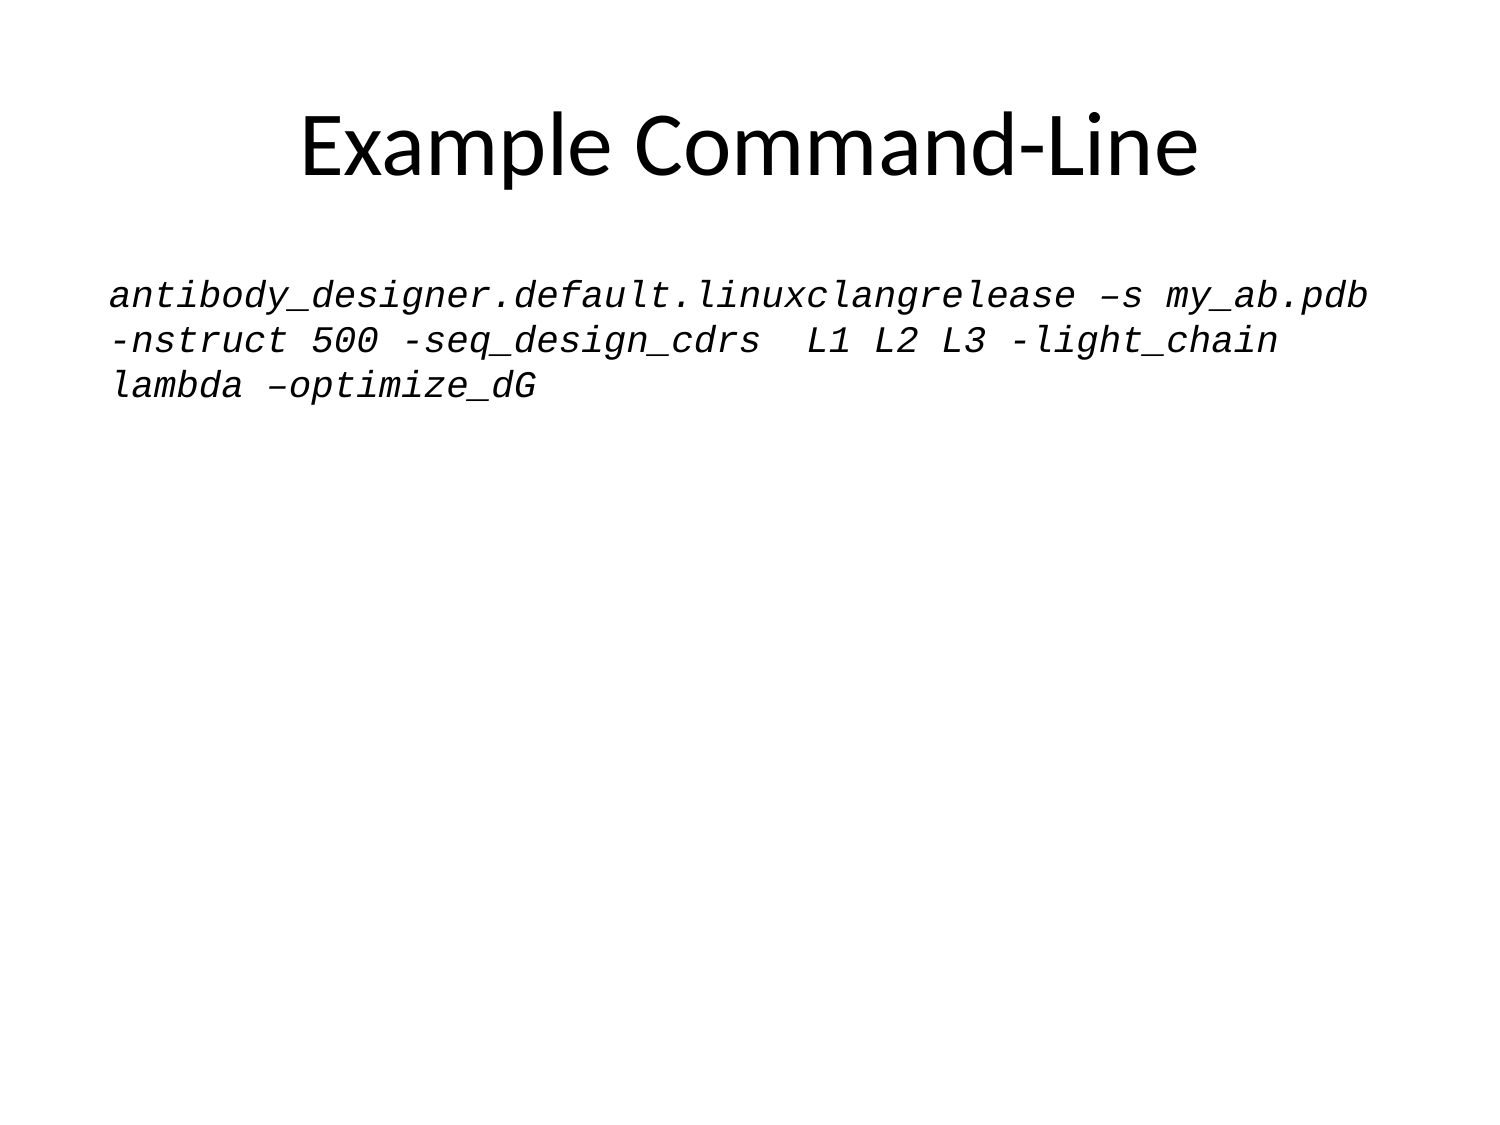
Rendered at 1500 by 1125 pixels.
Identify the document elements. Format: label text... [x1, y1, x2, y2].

title Example Command-Line [75, 45, 1425, 233]
list antibody_designer.default.linuxclangrelease –s my_ab.pdb ‑nstruct 500 ‑seq_design_cdrs L1 L2 L3 ‑light_chain lambda –optimize_dG [75, 262, 1425, 1005]
